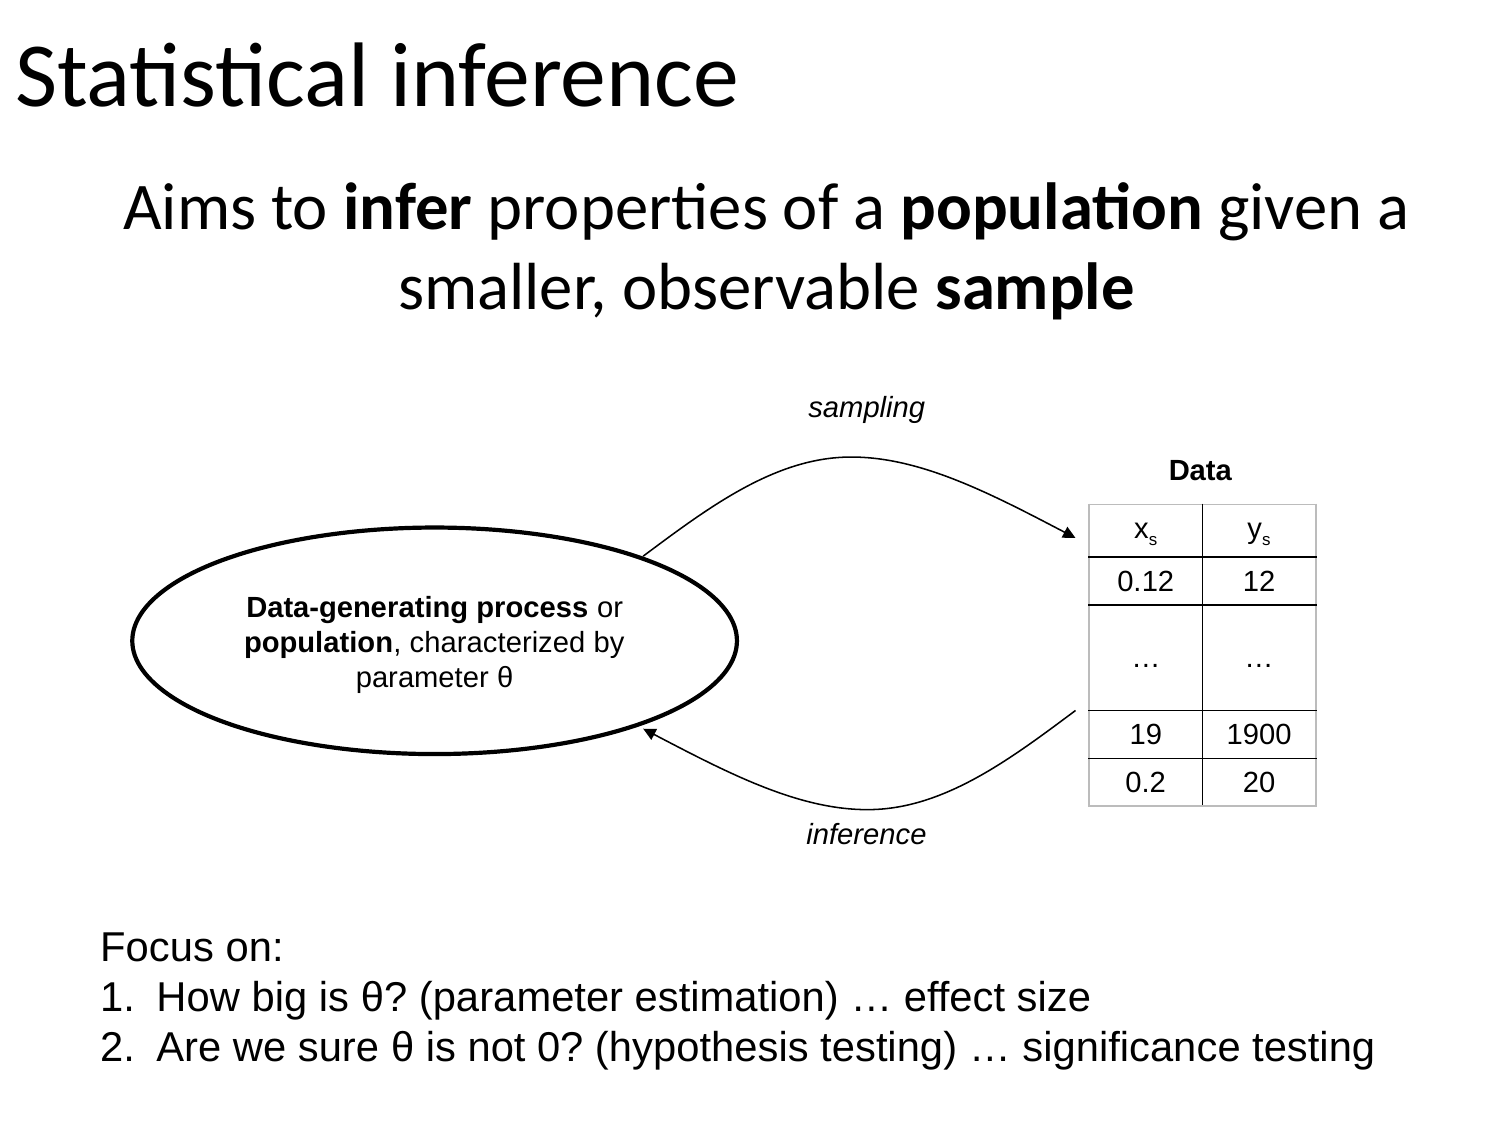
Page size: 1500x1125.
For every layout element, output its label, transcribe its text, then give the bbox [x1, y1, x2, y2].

table_header xs [1090, 505, 1202, 556]
text_box [643, 709, 1076, 807]
table_cell … [1203, 606, 1315, 710]
table_cell 0.12 [1090, 558, 1202, 604]
table_cell 20 [1203, 759, 1315, 805]
table_cell … [1090, 606, 1202, 710]
text_box sampling [793, 380, 941, 431]
table_header ys [1203, 505, 1315, 556]
text_box Data-generating process or population, characterized by parameter θ [130, 525, 740, 757]
table_cell 19 [1090, 711, 1202, 758]
table_cell 0.2 [1090, 759, 1202, 805]
table_cell 1900 [1203, 711, 1315, 758]
text_box inference [791, 807, 942, 858]
text_box [642, 456, 1076, 557]
list Aims to infer properties of a population given a smaller, observable sample [75, 147, 1425, 310]
title Statistical inference [0, 0, 1500, 148]
text_box Focus on: How big is θ? (parameter estimation) … effect size Are we sure θ is not 0? (hypothesis testing) … significance testing [85, 911, 1409, 1077]
table_cell 12 [1203, 558, 1315, 604]
text_box Data [1153, 444, 1247, 494]
